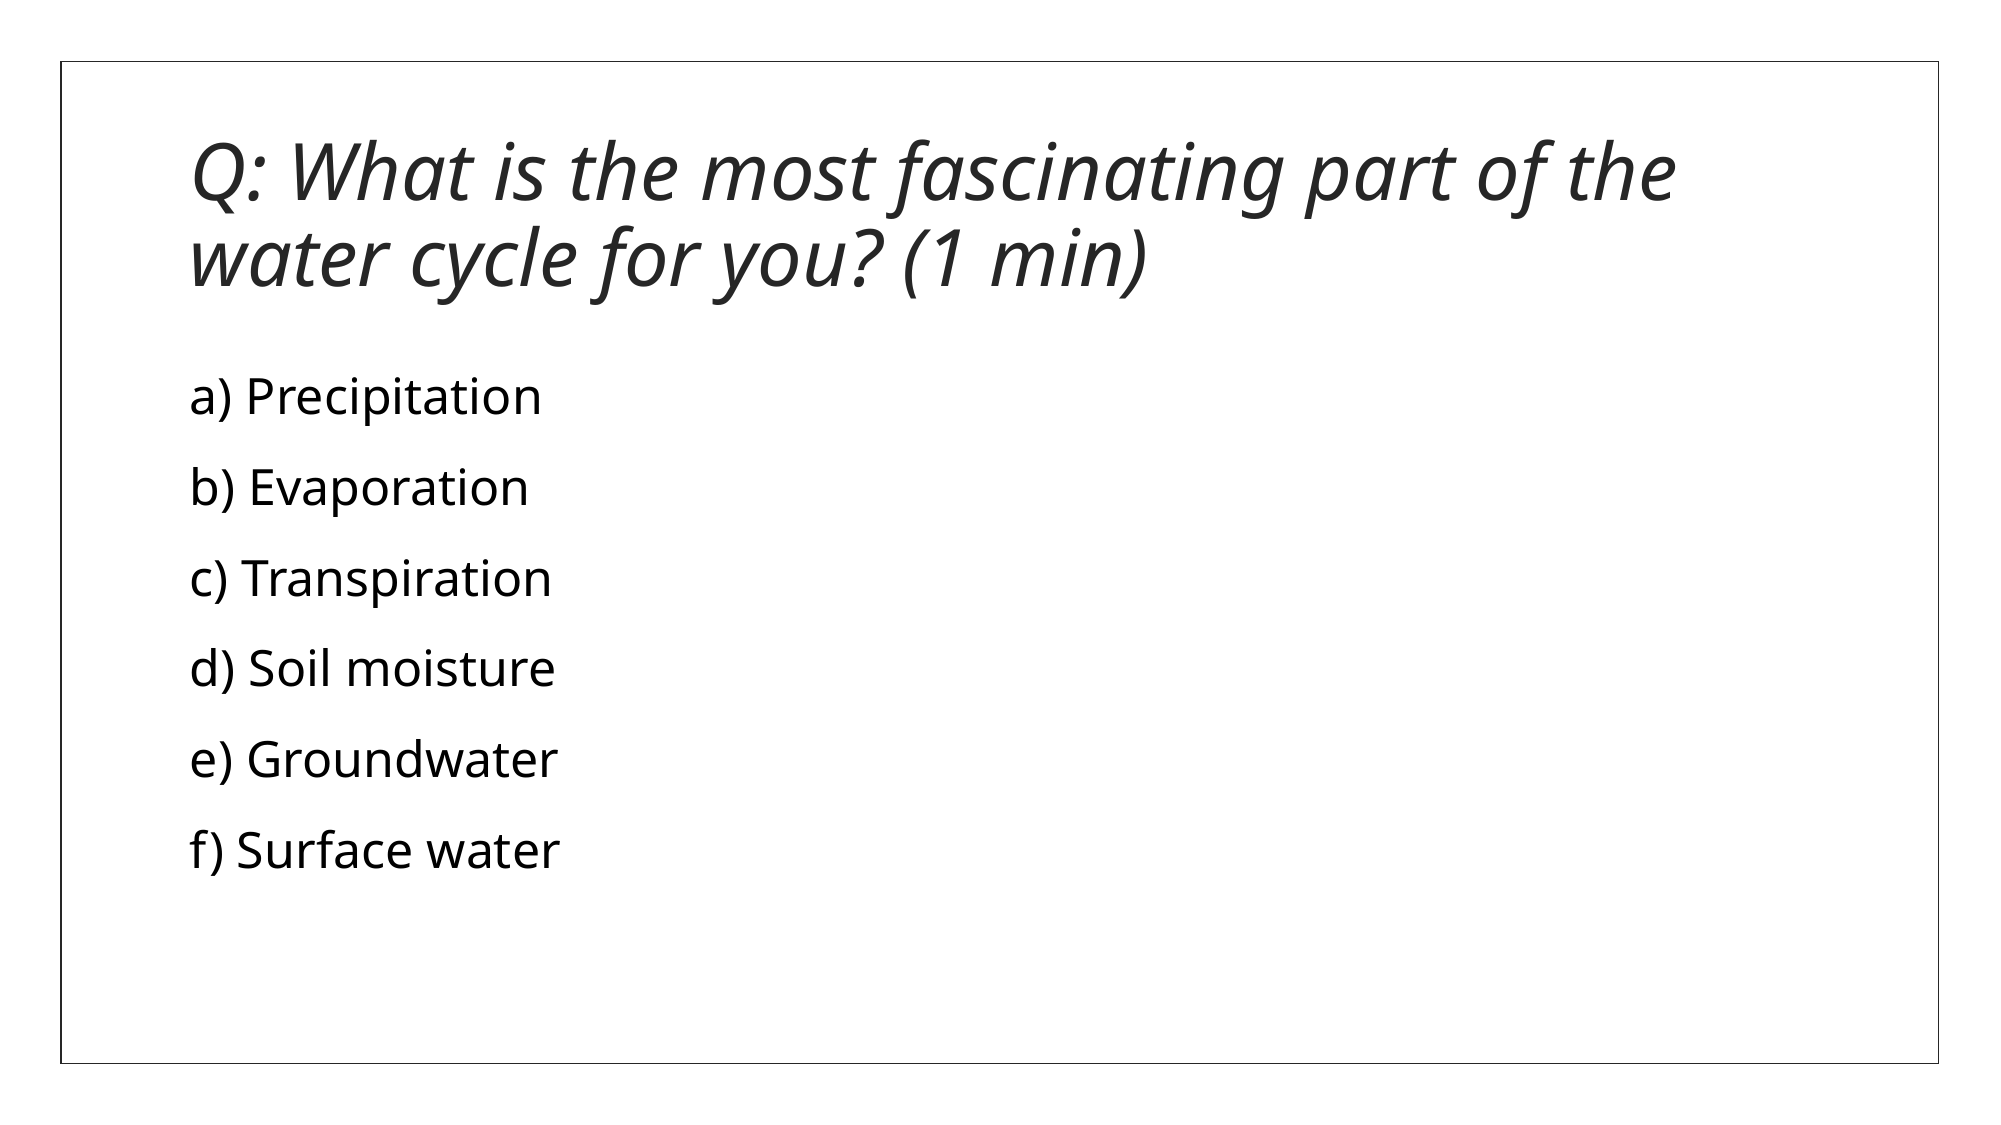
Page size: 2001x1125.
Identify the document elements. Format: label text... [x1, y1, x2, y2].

list a) Precipitation b) Evaporation c) Transpiration d) Soil moisture e) Groundwater f) Surface water [174, 345, 1825, 977]
title Q: What is the most fascinating part of the water cycle for you? (1 min) [174, 105, 1825, 331]
